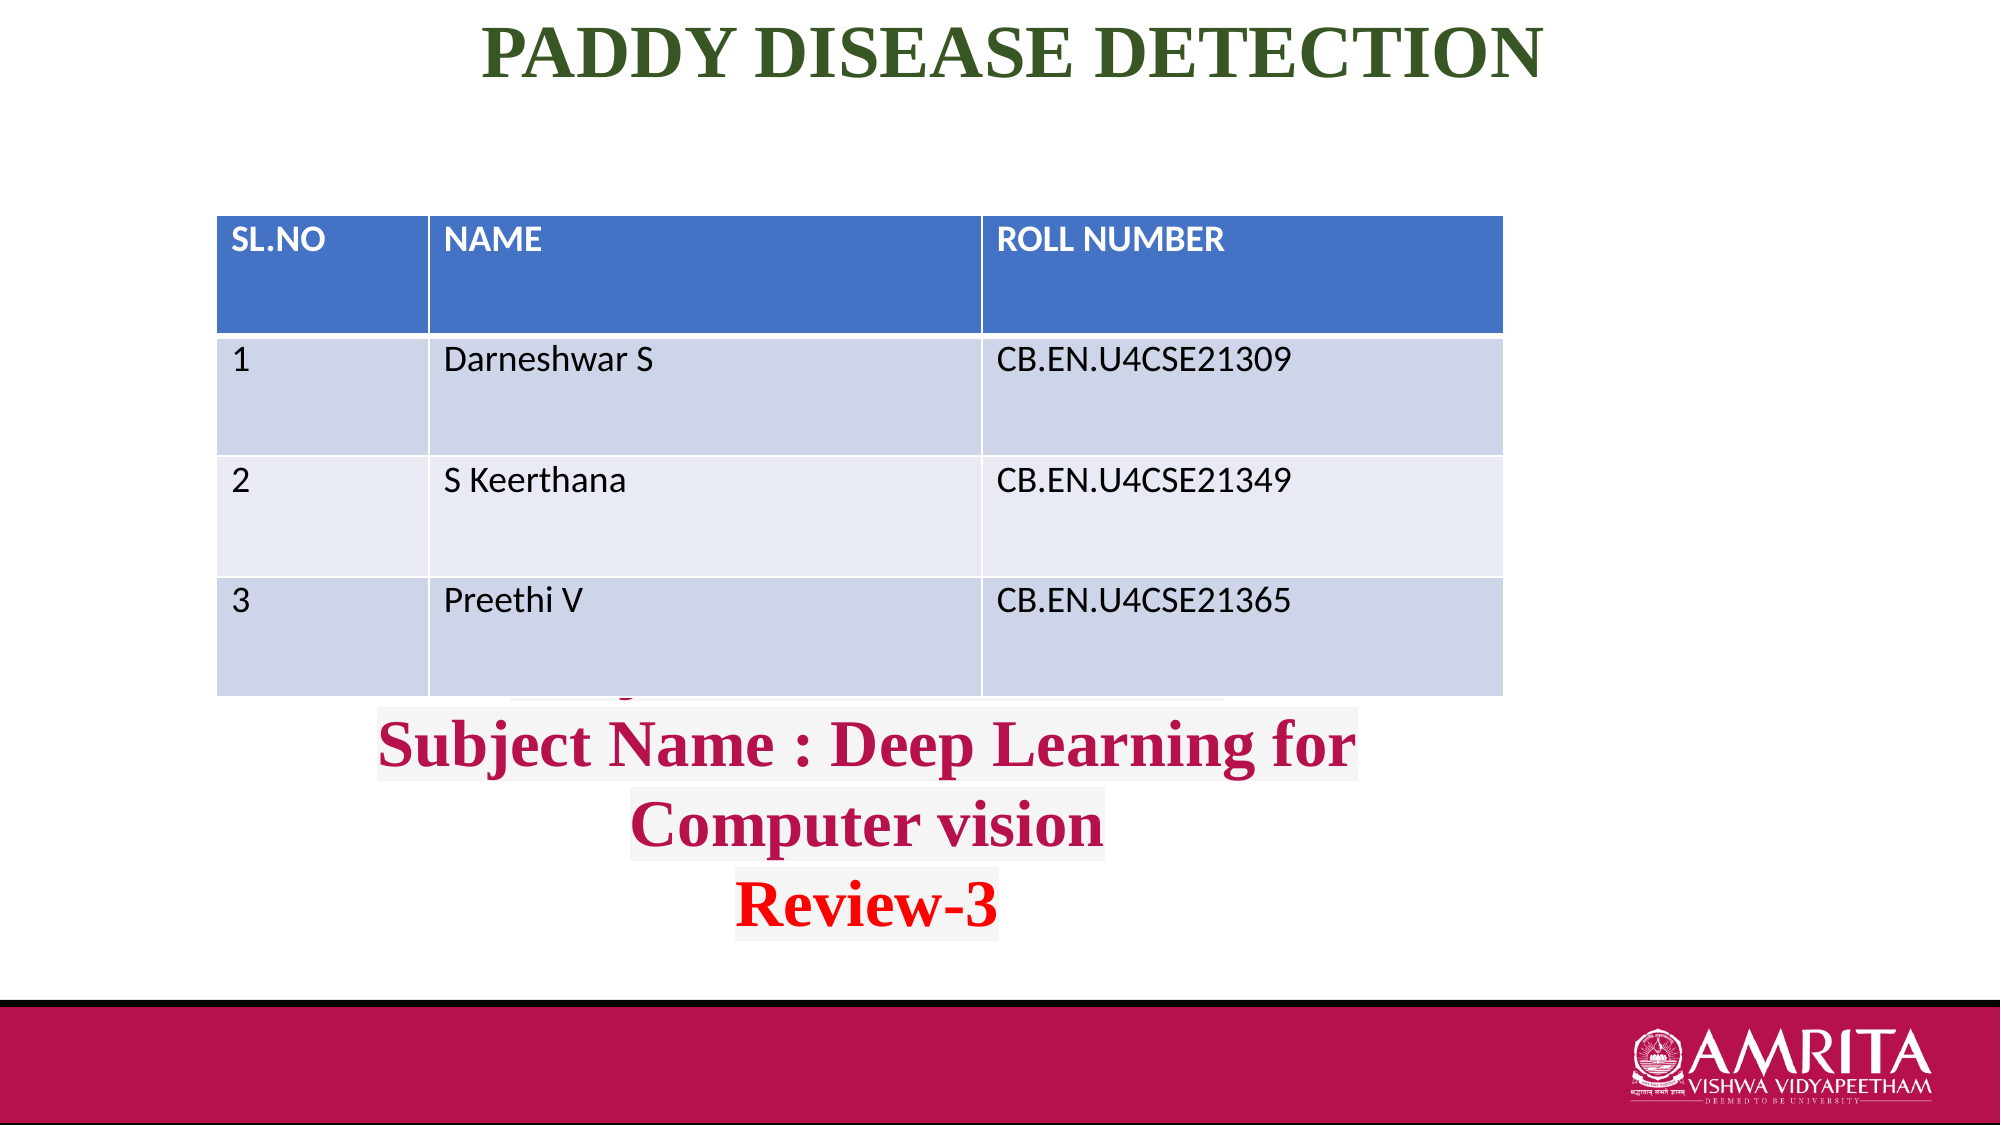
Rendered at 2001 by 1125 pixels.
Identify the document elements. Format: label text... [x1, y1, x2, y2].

table_cell CB.EN.U4CSE21309 [983, 339, 1503, 455]
table_cell CB.EN.U4CSE21349 [983, 457, 1503, 576]
table_cell Darneshwar S [430, 339, 981, 455]
table_header ROLL NUMBER [983, 216, 1503, 333]
picture [1622, 1011, 1940, 1113]
table_cell CB.EN.U4CSE21365 [983, 578, 1503, 696]
table_cell 3 [217, 578, 428, 696]
table_cell Preethi V [430, 578, 981, 696]
table_cell S Keerthana [430, 457, 981, 576]
table_header NAME [430, 216, 981, 333]
table_cell 2 [217, 457, 428, 576]
table_header SL.NO [217, 216, 428, 333]
title PADDY DISEASE DETECTION [0, 0, 1958, 102]
table_cell 1 [217, 339, 428, 455]
text_box Subject code : 19CSE437 Subject Name : Deep Learning for Computer vision Review-3 [261, 698, 1474, 948]
